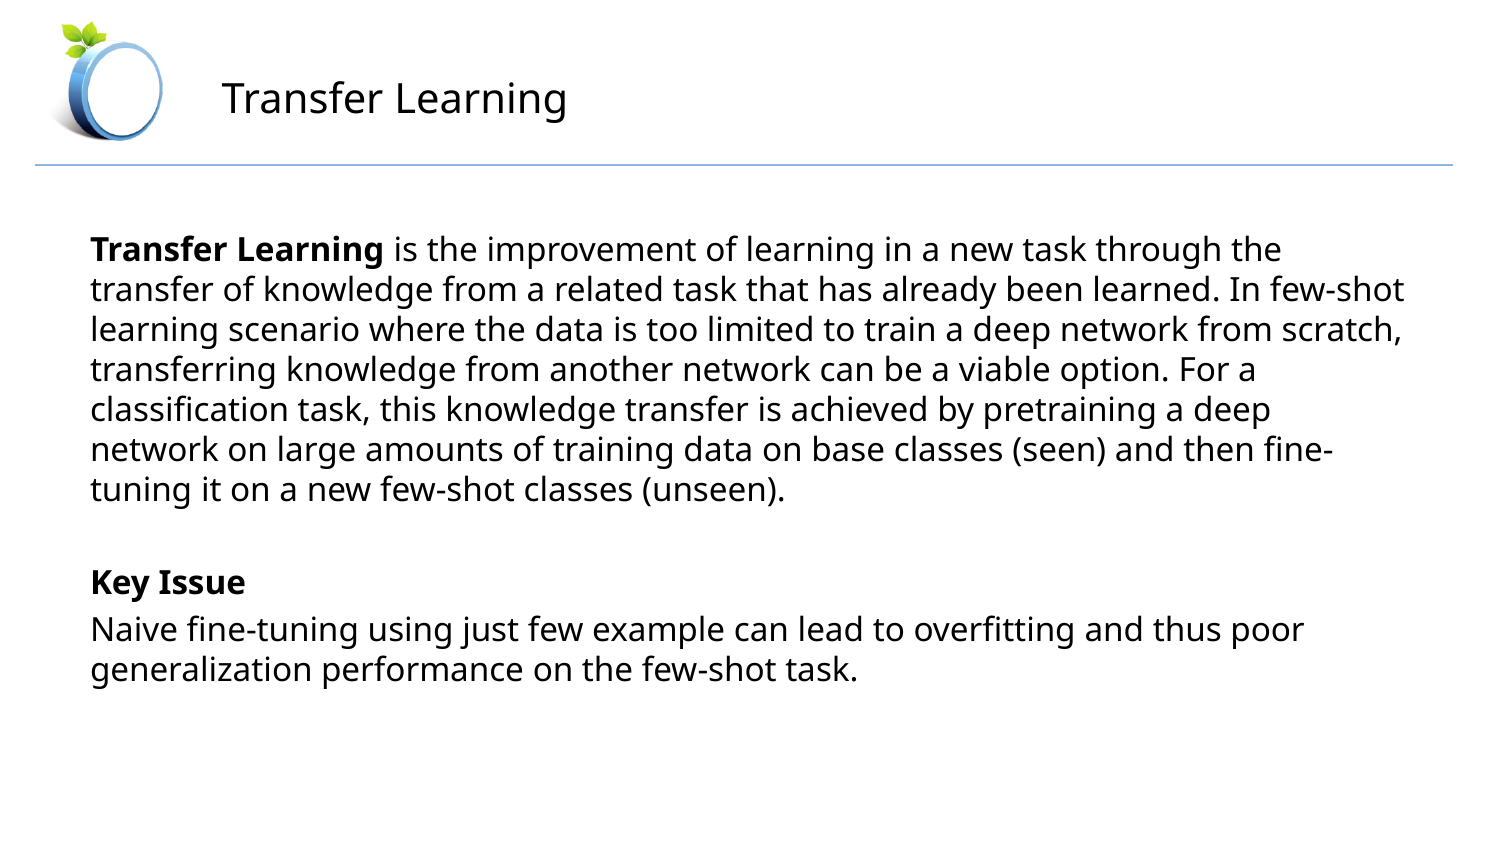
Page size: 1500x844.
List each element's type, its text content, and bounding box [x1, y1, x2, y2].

list Transfer Learning is the improvement of learning in a new task through the transfer of knowledge from a related task that has already been learned. In few-shot learning scenario where the data is too limited to train a deep network from scratch, transferring knowledge from another network can be a viable option. For a classification task, this knowledge transfer is achieved by pretraining a deep network on large amounts of training data on base classes (seen) and then fine-tuning it on a new few-shot classes (unseen). Key Issue Naive fine-tuning using just few example can lead to overfitting and thus poor generalization performance on the few-shot task. [75, 221, 1425, 720]
picture [29, 20, 174, 154]
title Transfer Learning [206, 43, 1425, 151]
